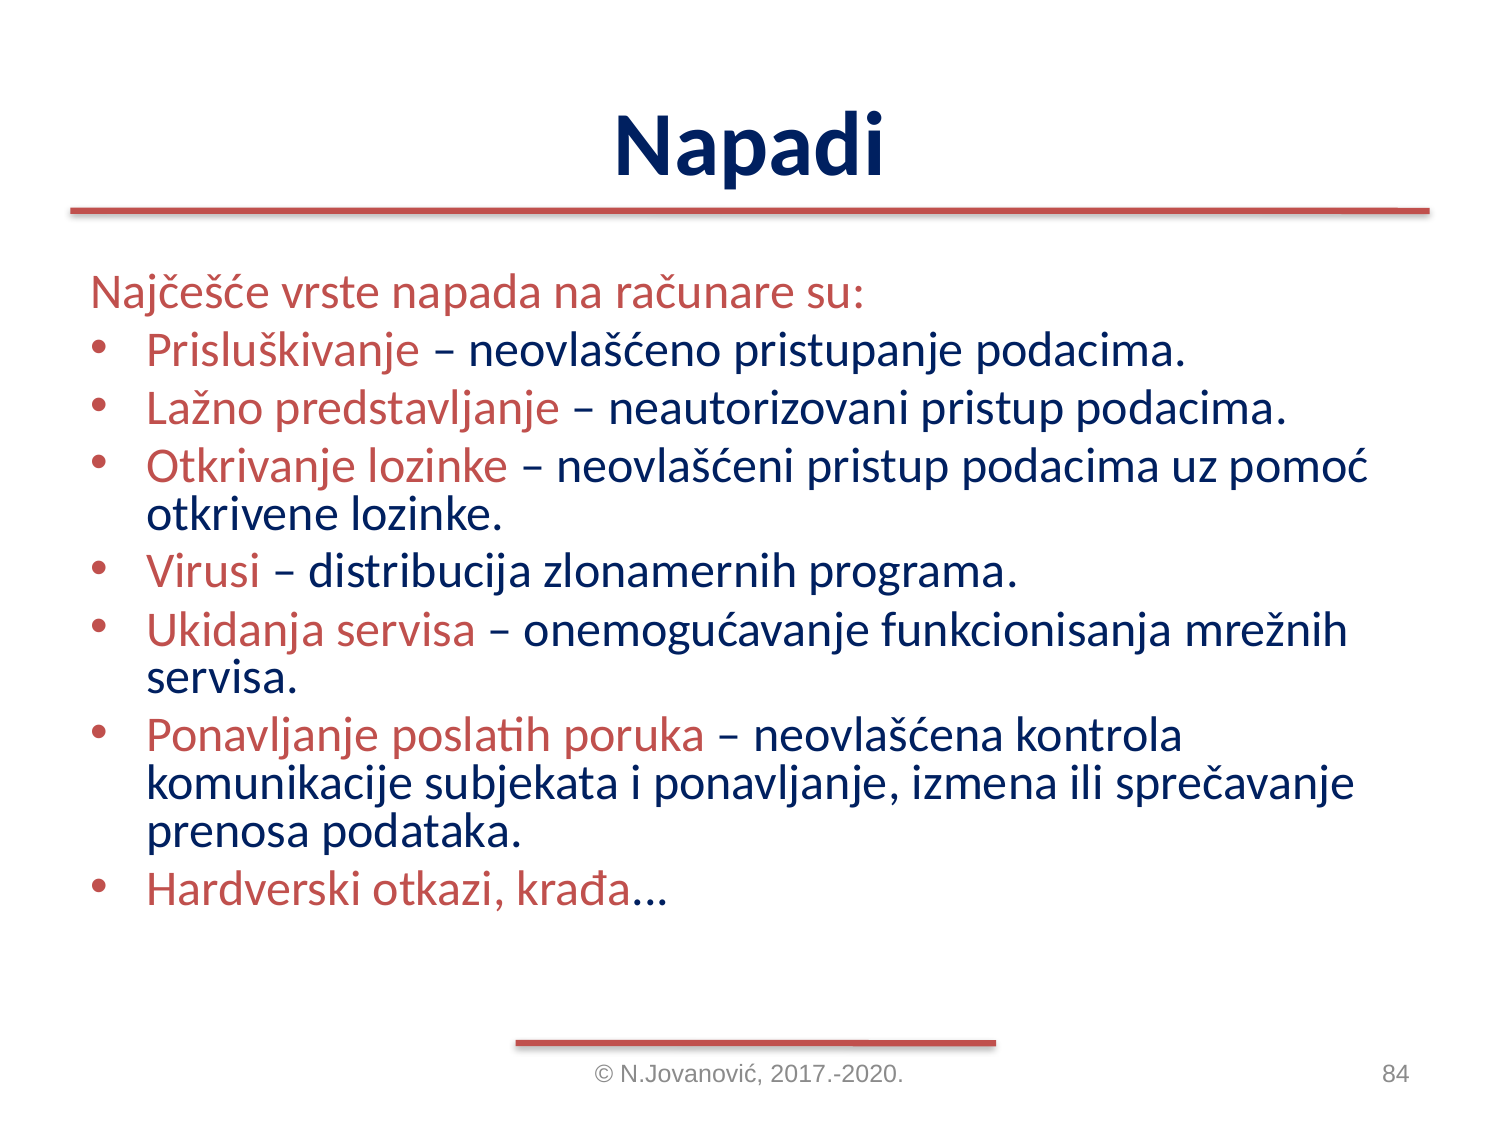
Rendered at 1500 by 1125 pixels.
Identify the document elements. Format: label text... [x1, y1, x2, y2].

footer © N.Jovanović, 2017.-2020. [512, 1042, 988, 1103]
slide_number 84 [1074, 1042, 1425, 1103]
title Napadi [75, 45, 1425, 233]
list Najčešće vrste napada na računare su: Prisluškivanje – neovlašćeno pristupanje podacima. Lažno predstavljanje – neautorizovani pristup podacima. Otkrivanje lozinke – neovlašćeni pristup podacima uz pomoć otkrivene lozinke. Virusi – distribucija zlonamernih programa. Ukidanja servisa – onemogućavanje funkcionisanja mrežnih servisa. Ponavljanje poslatih poruka – neovlašćena kontrola komunikacije subjekata i ponavljanje, izmena ili sprečavanje prenosa podataka. Hardverski otkazi, krađa... [75, 262, 1425, 1005]
